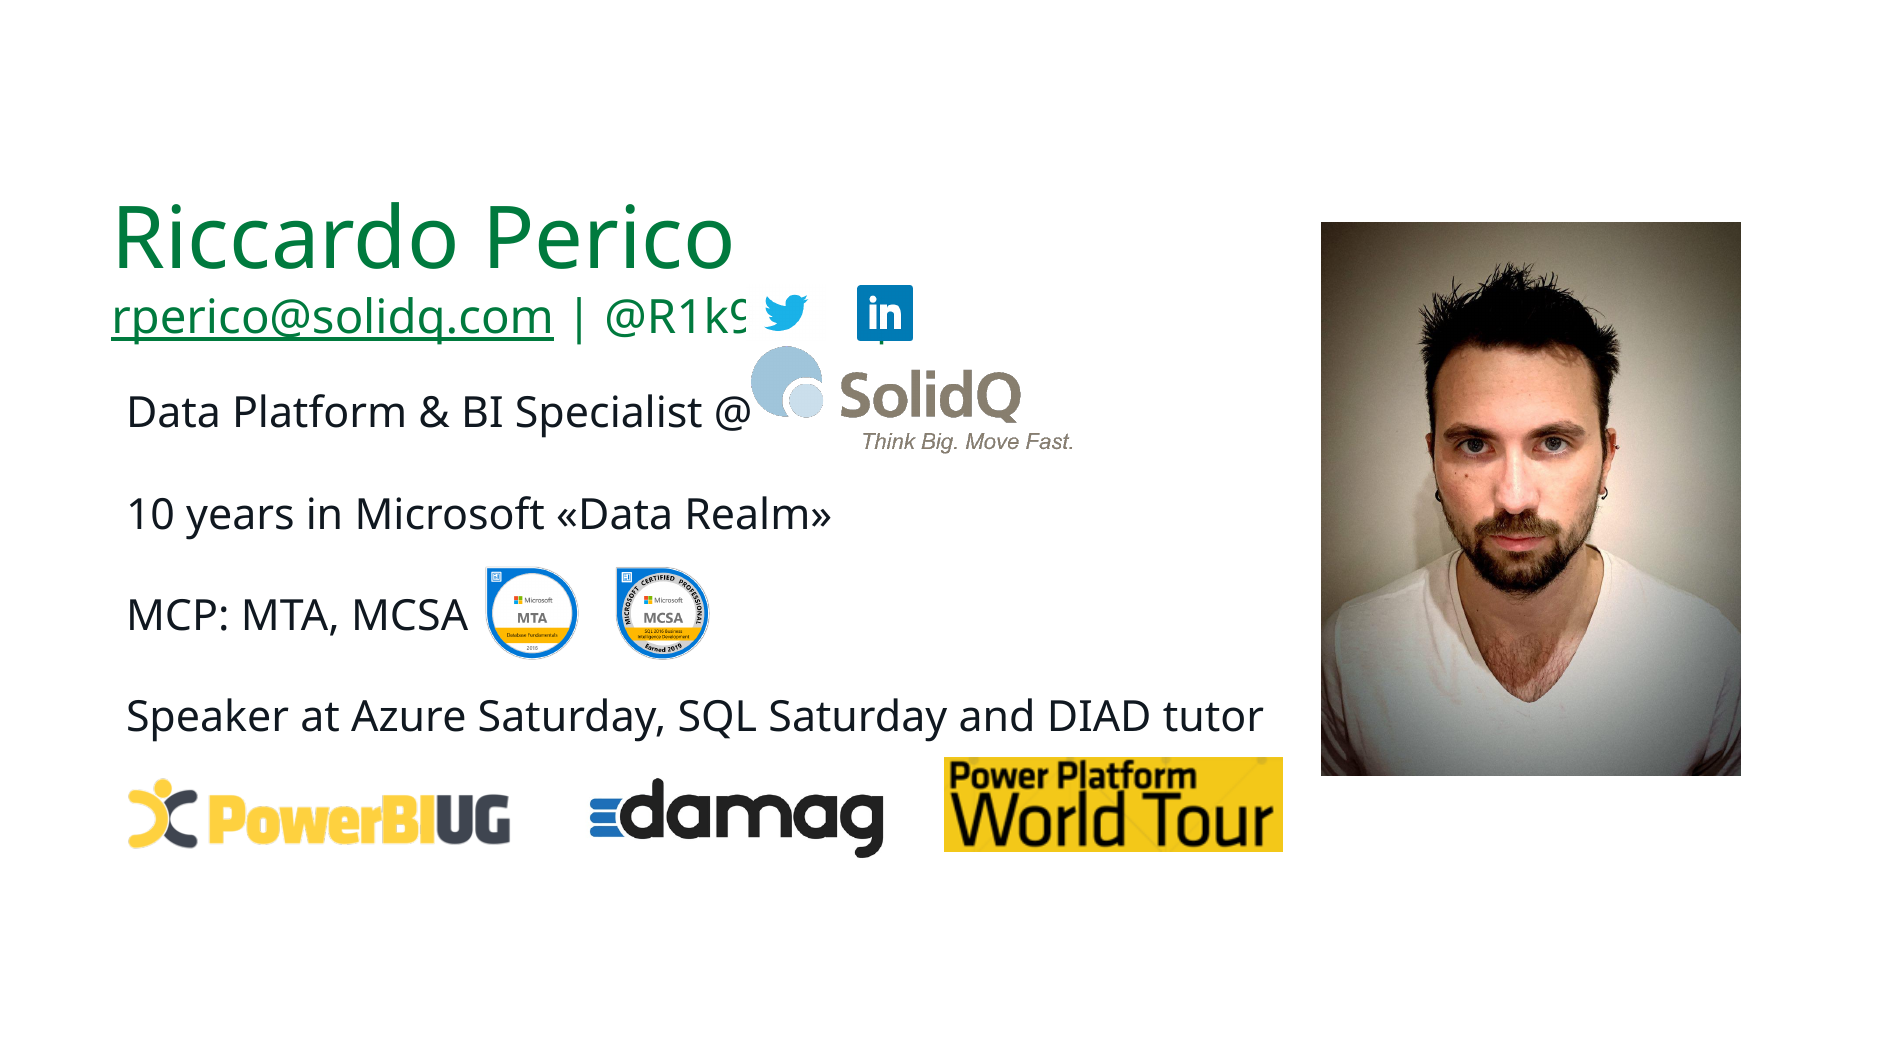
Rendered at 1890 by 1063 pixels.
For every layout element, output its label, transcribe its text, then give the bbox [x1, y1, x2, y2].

picture [484, 566, 579, 661]
picture [110, 757, 528, 869]
text_box Data Platform & BI Specialist @ 10 years in Microsoft «Data Realm» MCP: MTA, MCSA Speaker at Azure Saturday, SQL Saturday and DIAD tutor [111, 346, 1292, 884]
picture [881, 305, 900, 328]
picture [1320, 222, 1741, 776]
picture [615, 566, 710, 661]
title Riccardo Perico rperico@solidq.com | @R1k91 | [111, 182, 945, 346]
picture [578, 762, 895, 864]
picture [944, 757, 1283, 852]
picture [870, 305, 876, 328]
picture [746, 284, 826, 341]
picture [751, 346, 1073, 454]
